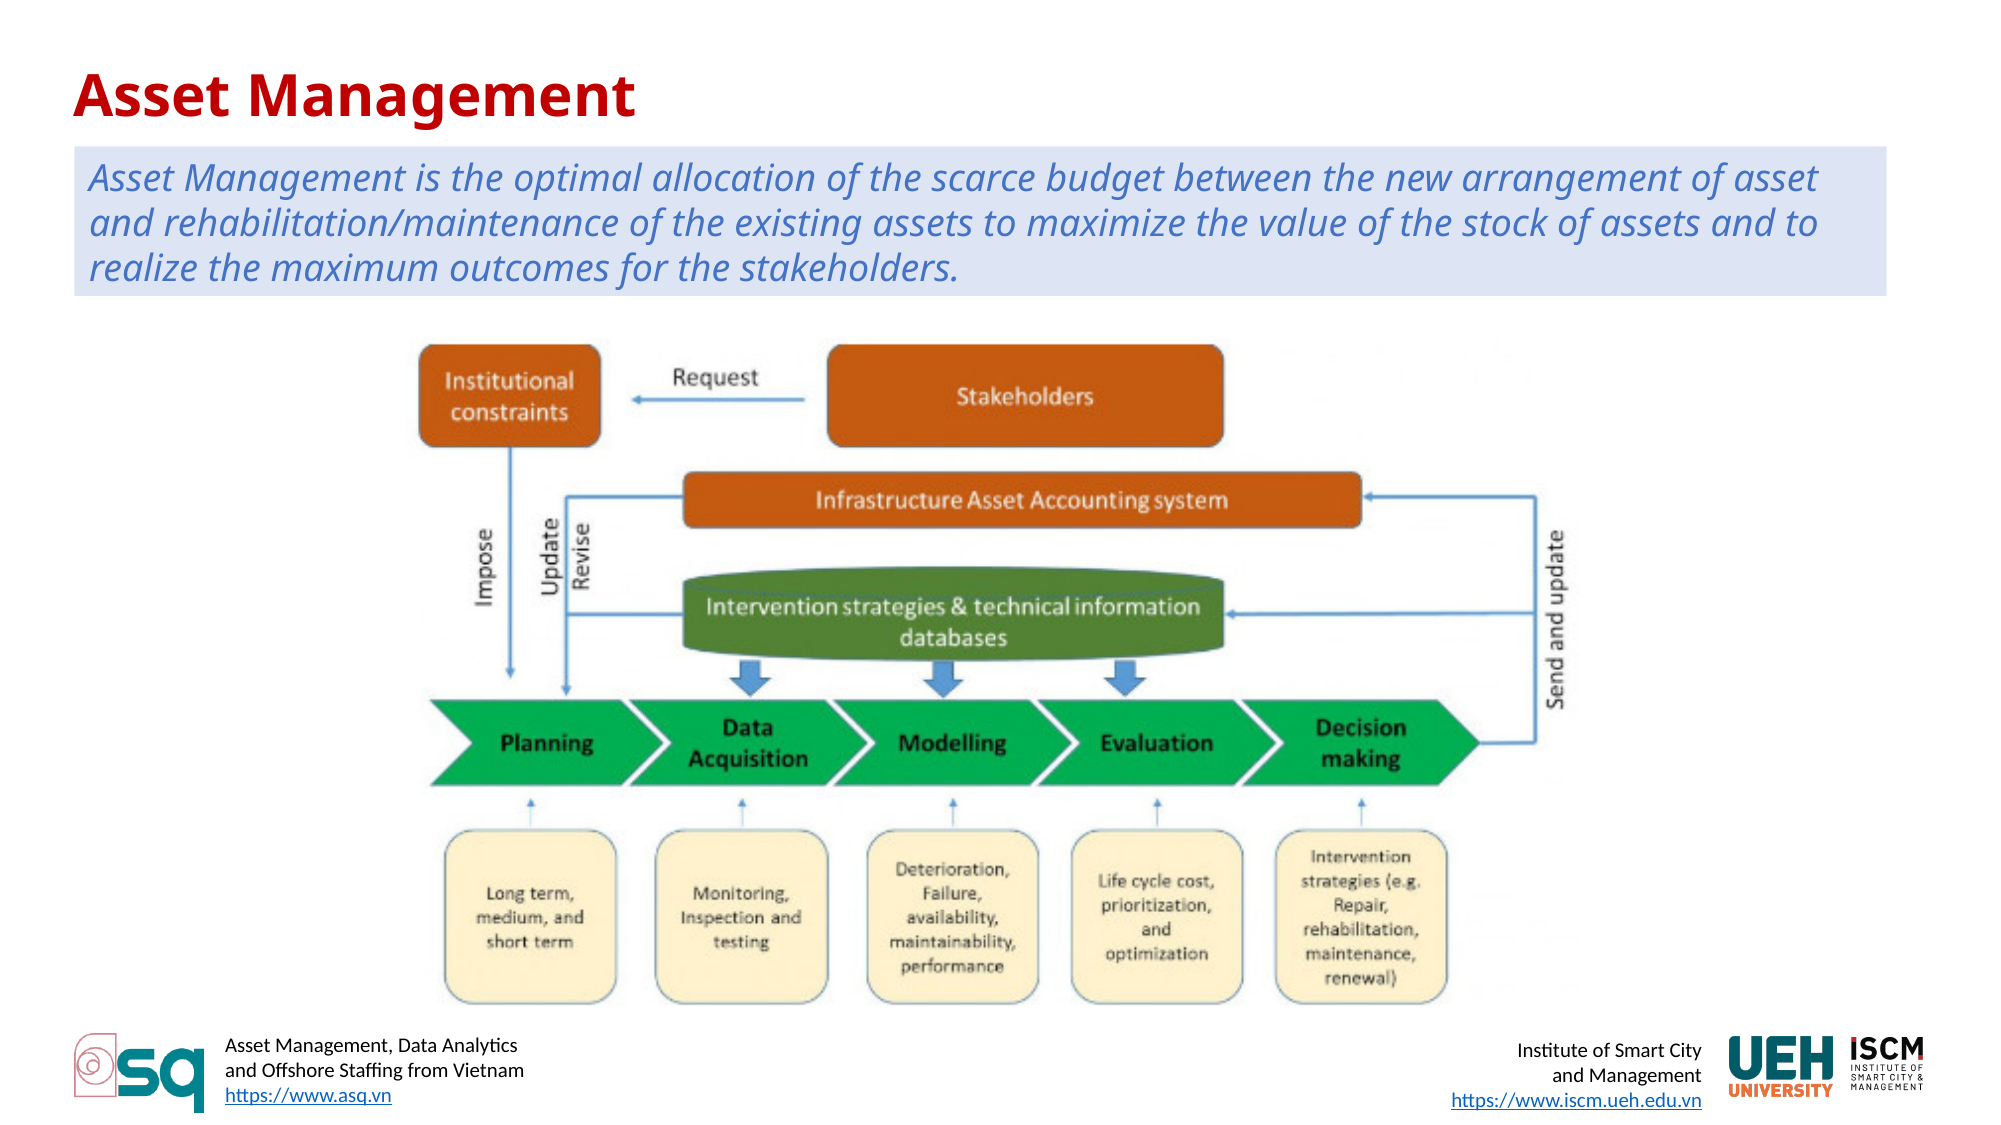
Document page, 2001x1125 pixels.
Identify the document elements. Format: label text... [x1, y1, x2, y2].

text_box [74, 1024, 1926, 1120]
text_box Asset Management is the optimal allocation of the scarce budget between the new arrangement of asset and rehabilitation/maintenance of the existing assets to maximize the value of the stock of assets and to realize the maximum outcomes for the stakeholders. [74, 146, 1887, 296]
text_box Asset Management [58, 48, 1942, 145]
picture [405, 323, 1595, 1037]
